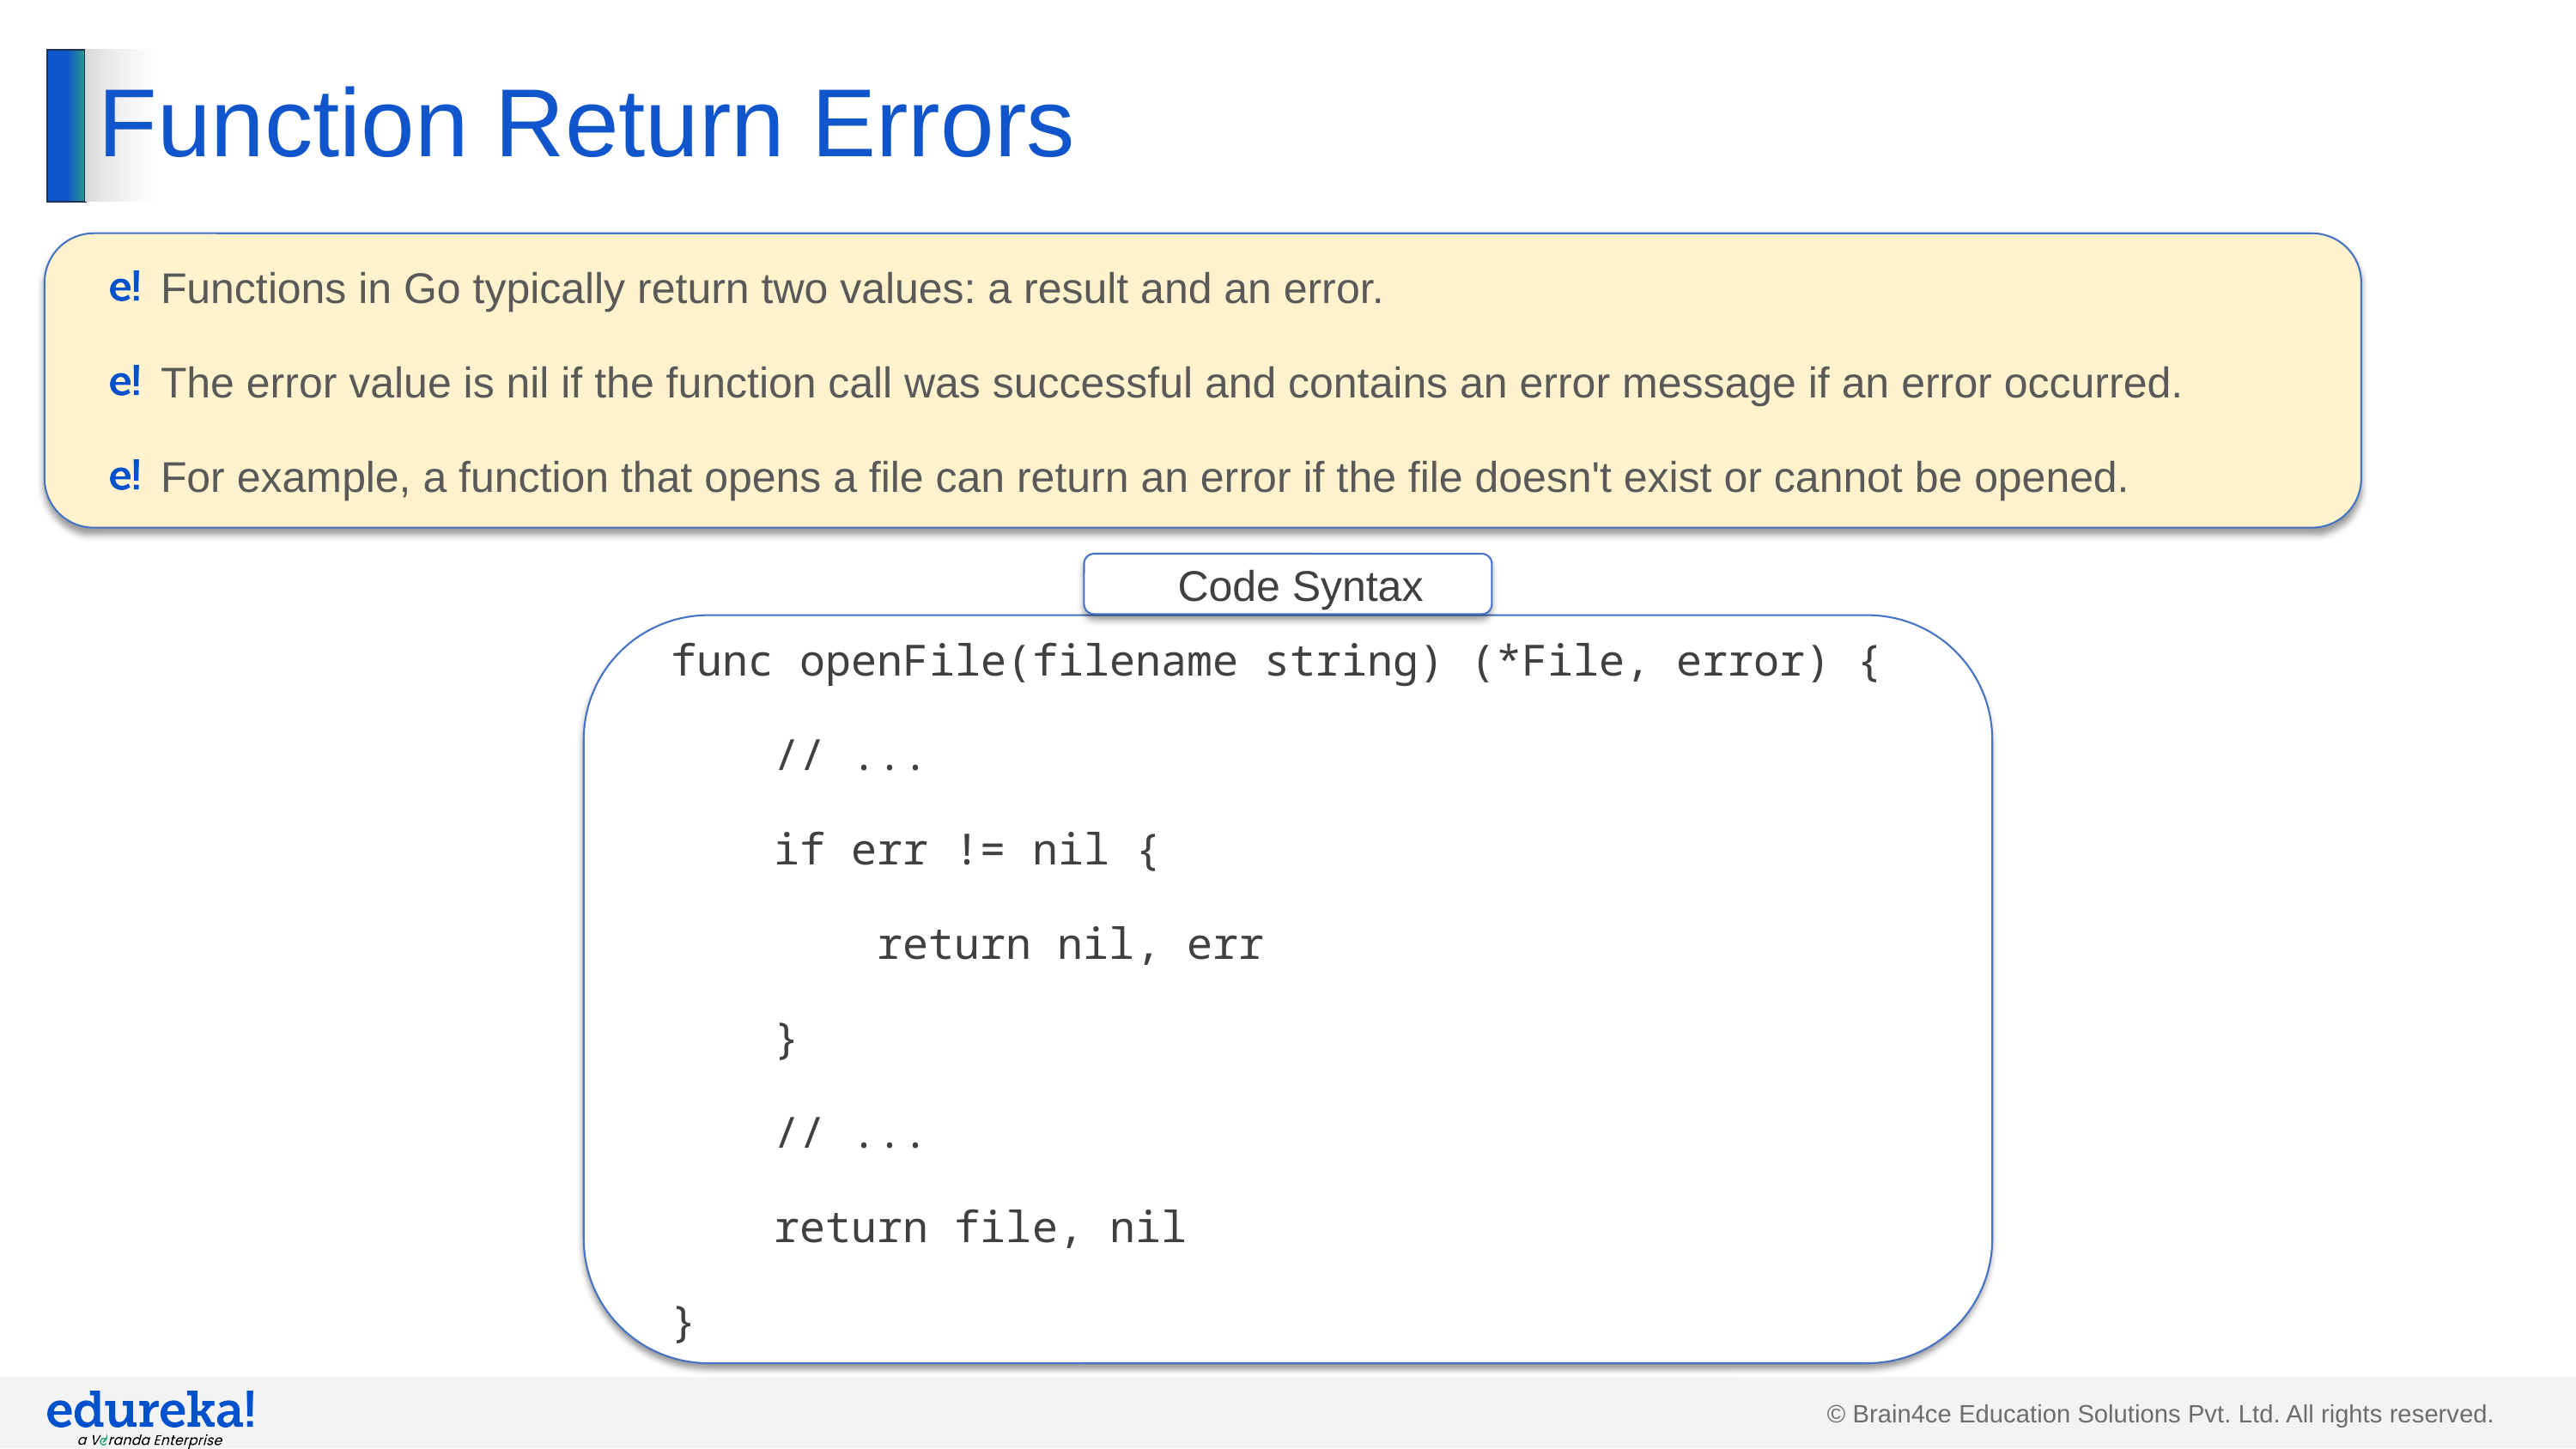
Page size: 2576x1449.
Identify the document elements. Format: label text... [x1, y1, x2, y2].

picture [110, 365, 139, 396]
picture [110, 459, 139, 490]
text_box func openFile(filename string) (*File, error) { // ... if err != nil { return nil, err } // ... return file, nil } [583, 615, 1993, 1364]
picture [47, 1391, 253, 1449]
title Function Return Errors [85, 49, 2491, 202]
text_box Functions in Go typically return two values: a result and an error. The error value is nil if the function call was successful and contains an error message if an error occurred. For example, a function that opens a file can return an error if the file doesn't exist or cannot be opened. [44, 233, 2361, 528]
picture [110, 270, 139, 301]
text_box Code Syntax [1084, 554, 1492, 615]
